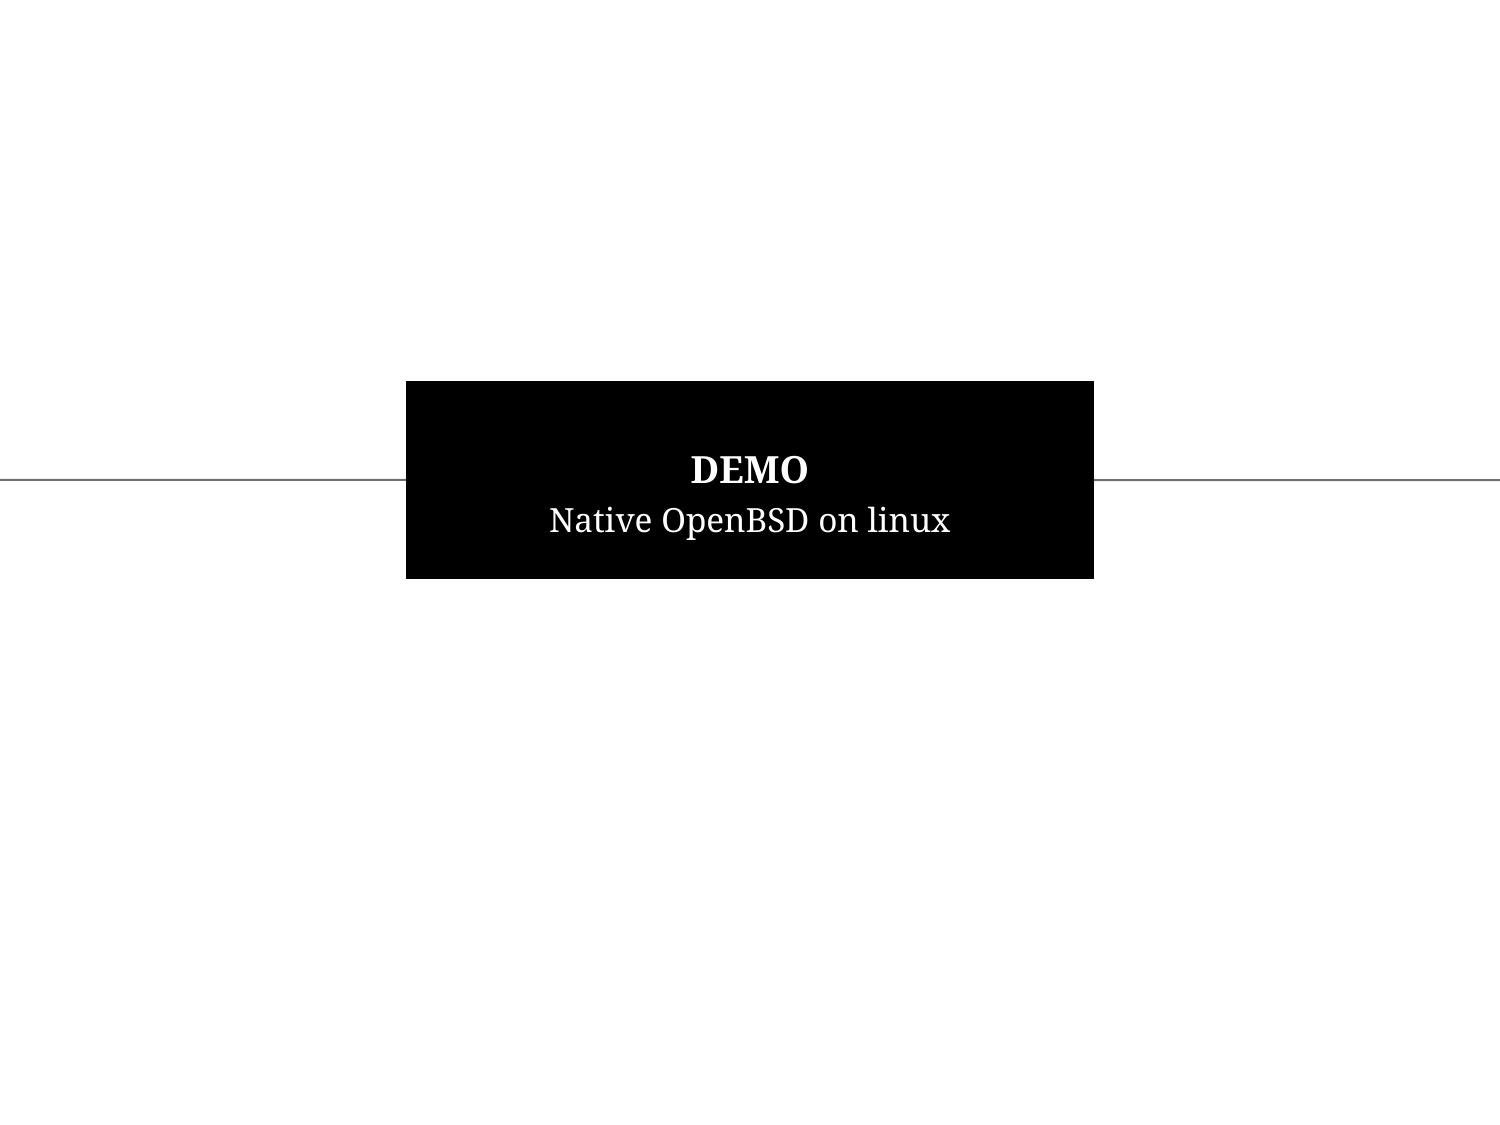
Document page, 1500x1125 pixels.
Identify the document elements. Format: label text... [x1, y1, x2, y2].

text_box Native OpenBSD on linux [420, 499, 1080, 570]
text_box DEMO [420, 393, 1080, 492]
